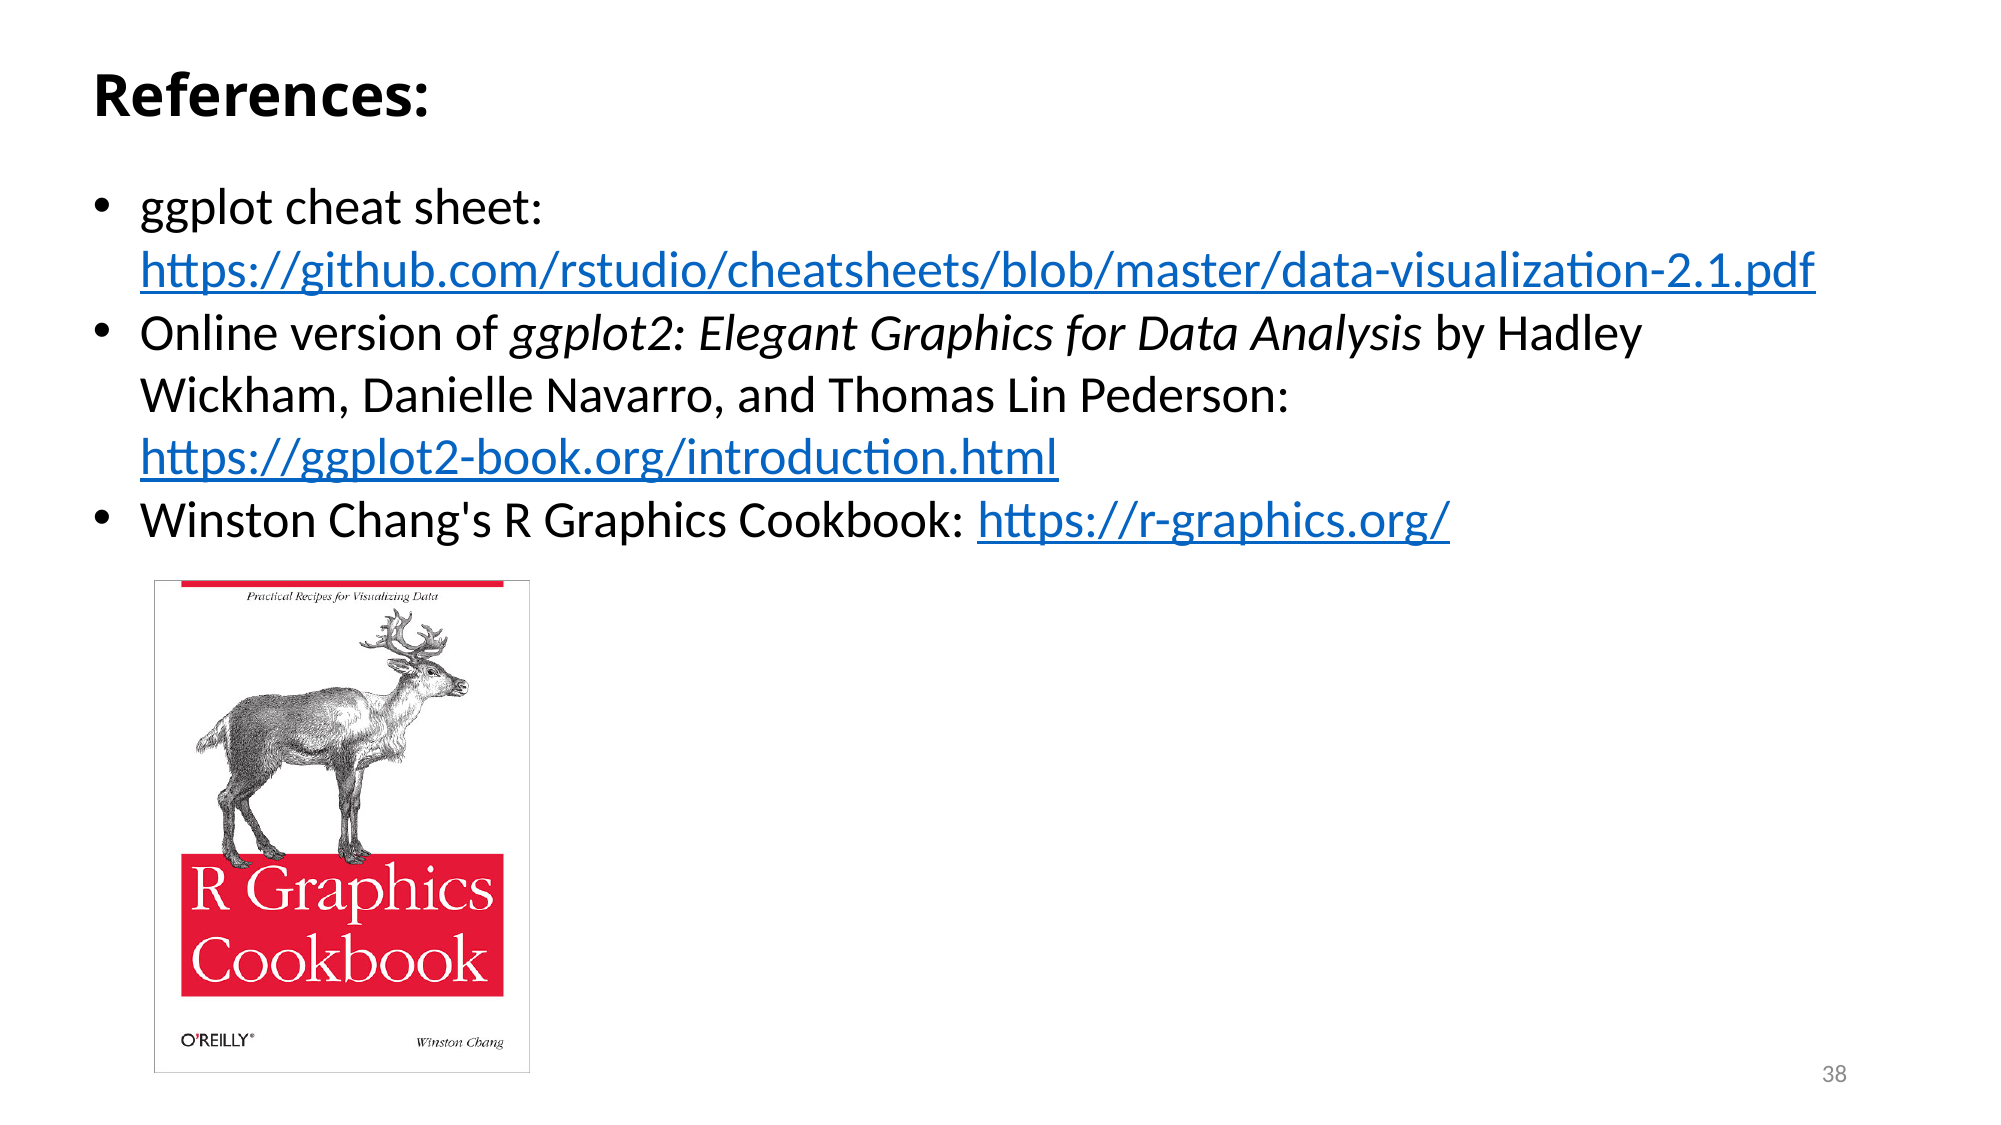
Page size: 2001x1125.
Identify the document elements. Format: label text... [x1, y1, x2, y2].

picture [154, 580, 530, 1073]
slide_number 38 [1412, 1042, 1863, 1103]
text_box References: [77, 29, 959, 165]
text_box ggplot cheat sheet: https://github.com/rstudio/cheatsheets/blob/master/data-visualization-2.1.pdf Online version of ggplot2: Elegant Graphics for Data Analysis by Hadley Wickham, Danielle Navarro, and Thomas Lin Pederson: https://ggplot2-book.org/introduction.html Winston Chang's R Graphics Cookbook: https://r-graphics.org/ [77, 165, 1875, 736]
